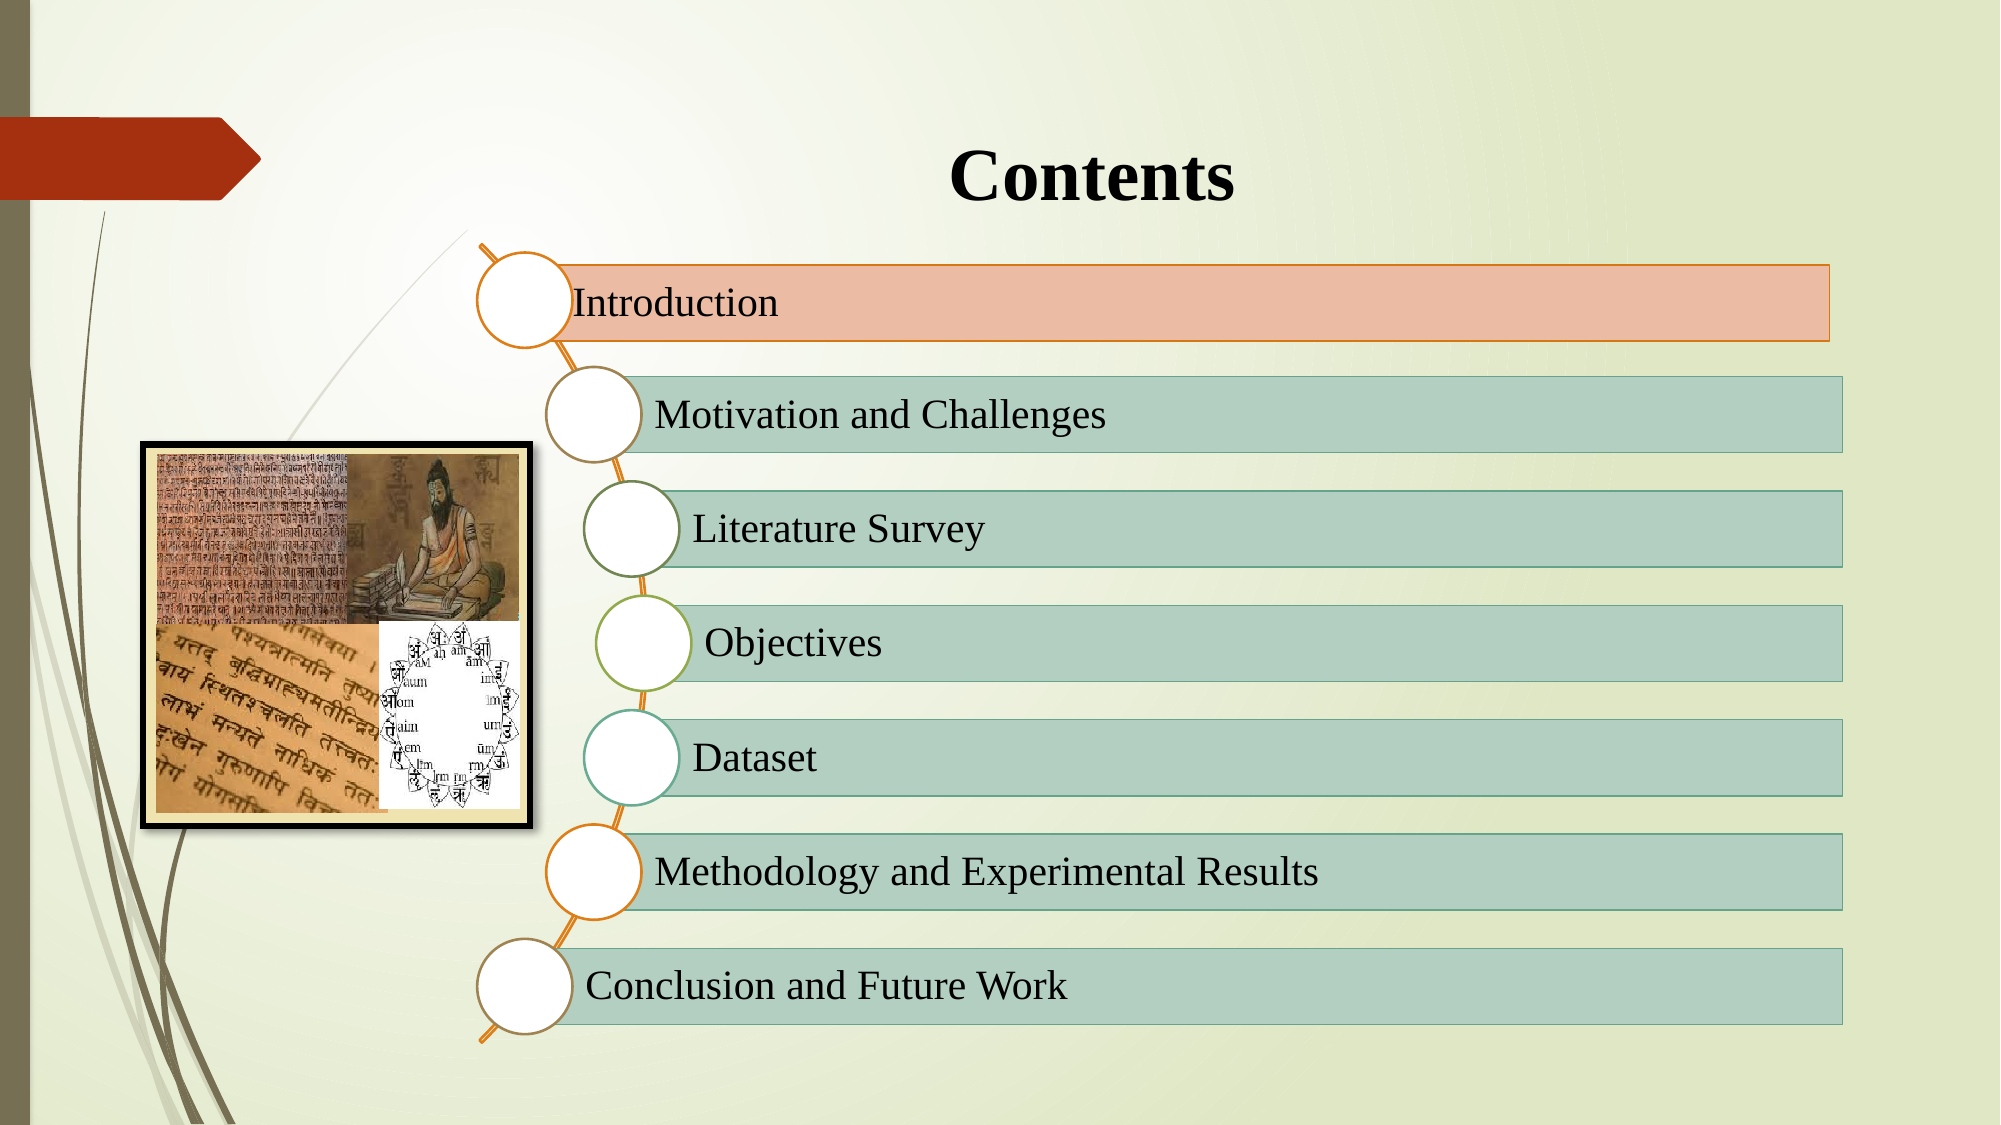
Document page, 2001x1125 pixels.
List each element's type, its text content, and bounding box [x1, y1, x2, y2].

text_box Contents [569, 117, 1615, 223]
picture [145, 447, 528, 824]
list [465, 223, 1855, 1063]
